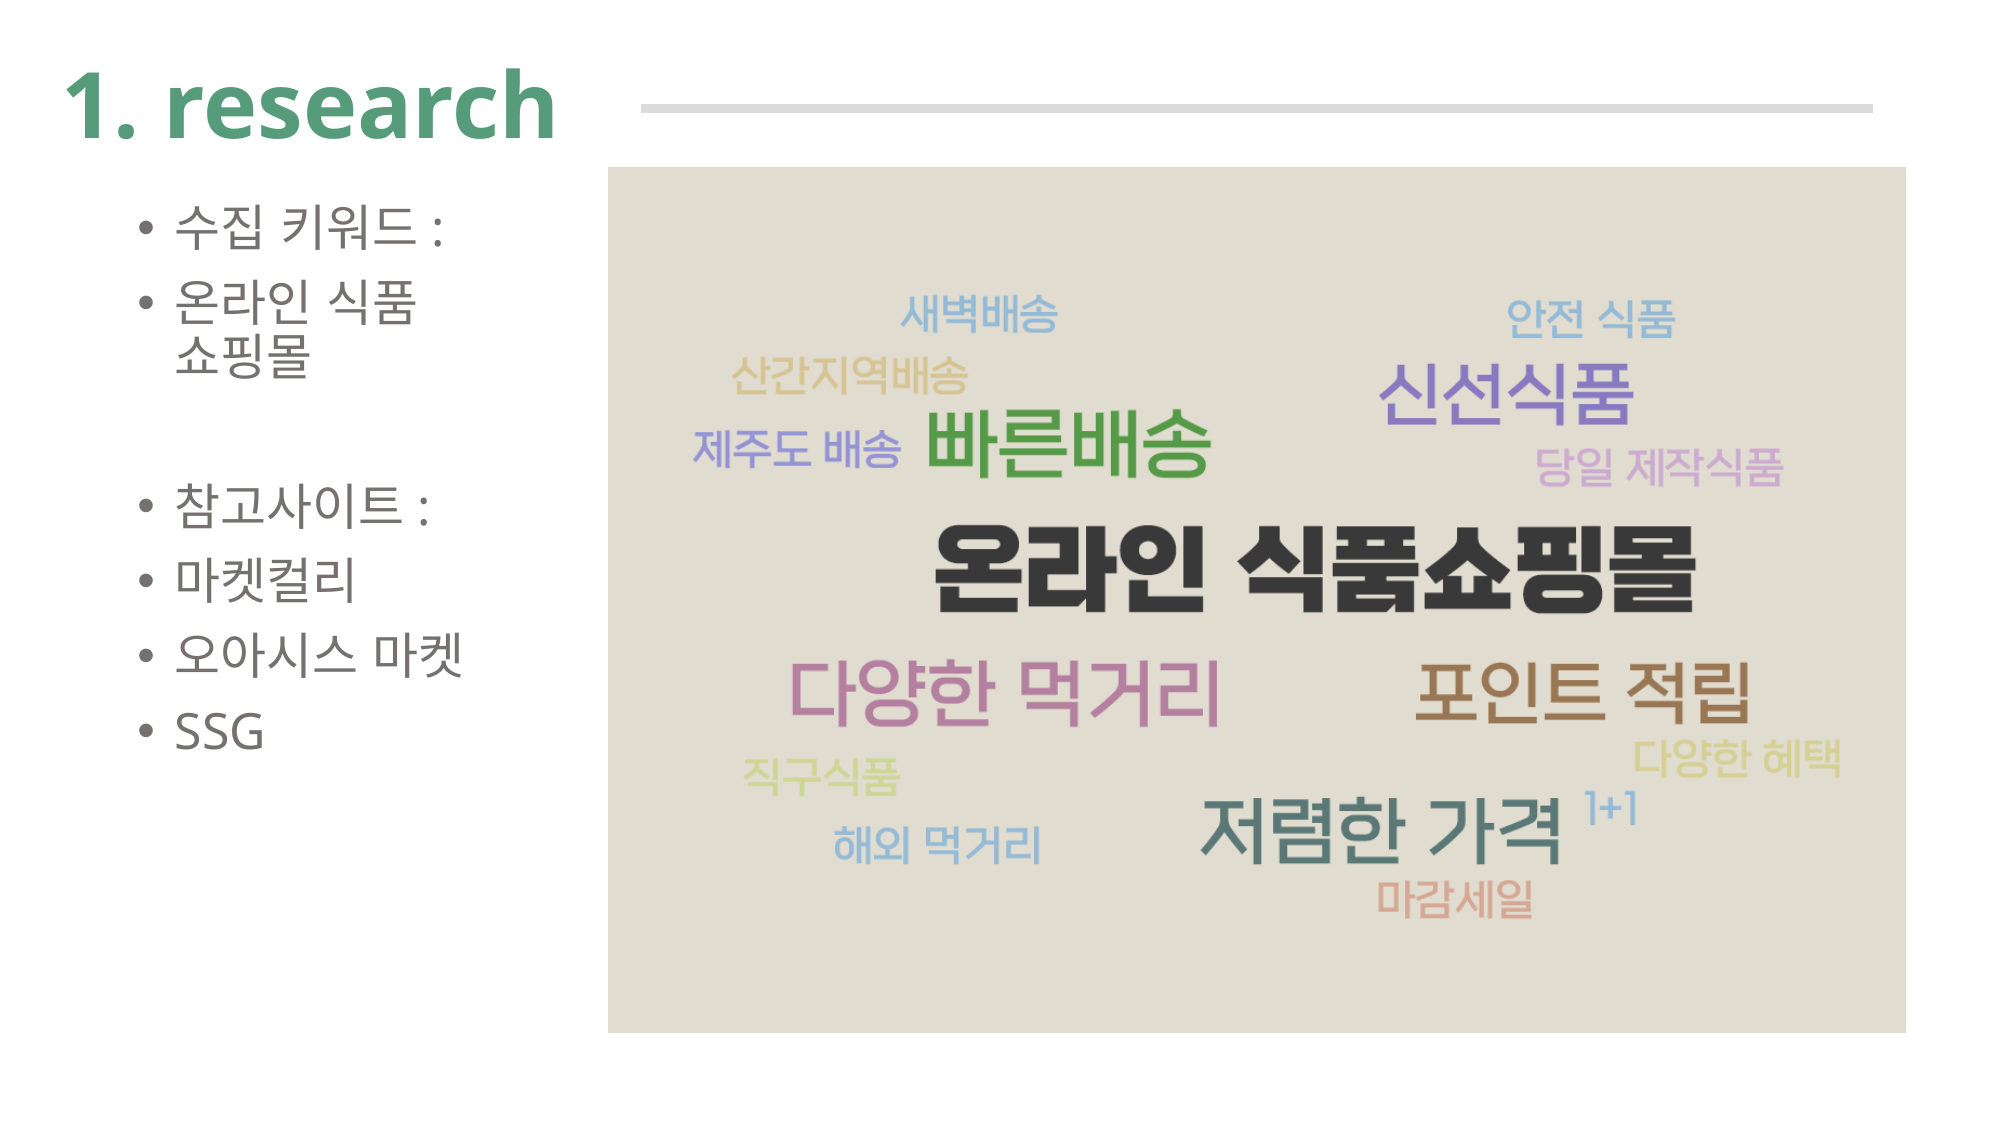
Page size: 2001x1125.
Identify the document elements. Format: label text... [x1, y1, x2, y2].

title 1. research [0, 0, 771, 218]
picture [608, 167, 1906, 1033]
list 수집 키워드: 온라인 식품 쇼핑몰 참고사이트: 마켓컬리 오아시스 마켓 SSG [122, 195, 585, 837]
text_box [638, 101, 1876, 116]
